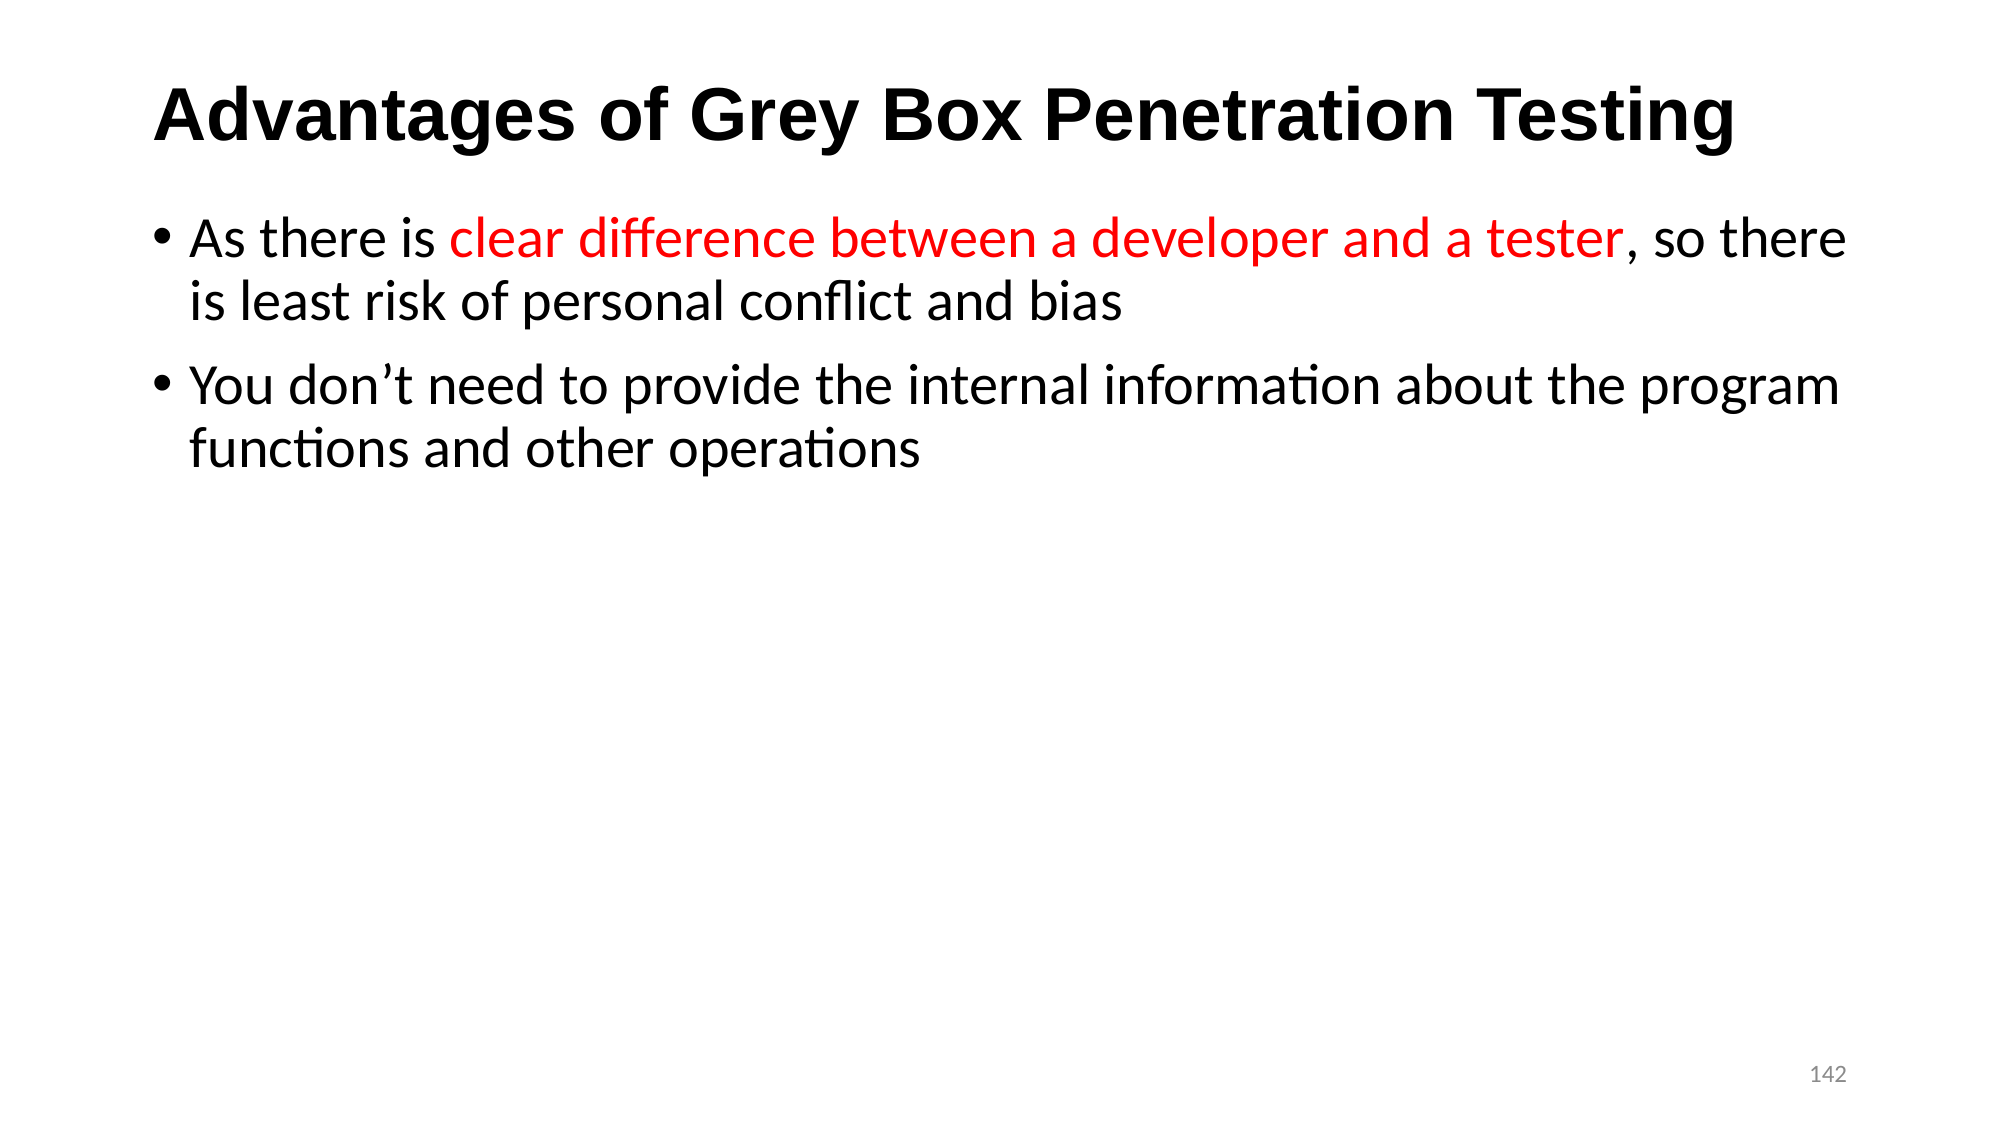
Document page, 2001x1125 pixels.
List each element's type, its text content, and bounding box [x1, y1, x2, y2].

slide_number 142 [1412, 1042, 1863, 1103]
list As there is clear difference between a developer and a tester, so there is least risk of personal conflict and bias You don’t need to provide the internal information about the program functions and other operations [137, 200, 1863, 1014]
title Advantages of Grey Box Penetration Testing [137, 59, 1863, 173]
